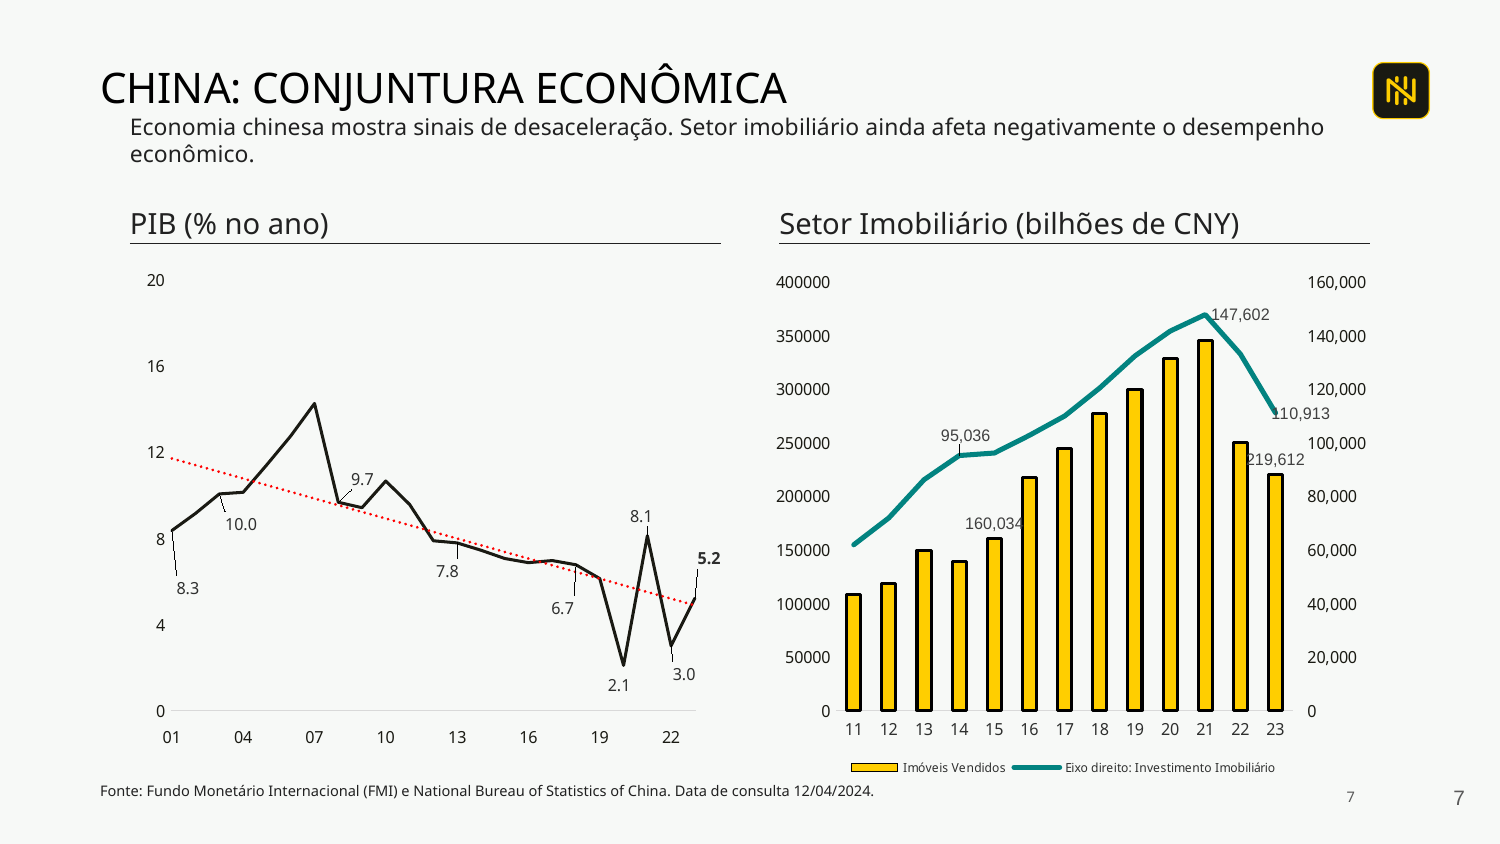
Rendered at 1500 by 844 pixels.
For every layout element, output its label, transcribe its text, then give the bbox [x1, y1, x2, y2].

list Setor Imobiliário (bilhões de CNY) [779, 201, 1370, 245]
list Fonte: Fundo Monetário Internacional (FMI) e National Bureau of Statistics of China. Data de consulta 12/04/2024. [100, 782, 1059, 813]
list PIB (% no ano) [129, 201, 721, 244]
picture [1369, 60, 1433, 121]
chart [129, 244, 721, 783]
chart [775, 244, 1367, 783]
list Economia chinesa mostra sinais de desaceleração. Setor imobiliário ainda afeta negativamente o desempenho econômico. [129, 112, 1370, 156]
slide_number 7 [1389, 764, 1480, 830]
title CHINA: CONJUNTURA ECONÔMICA [100, 61, 1370, 113]
